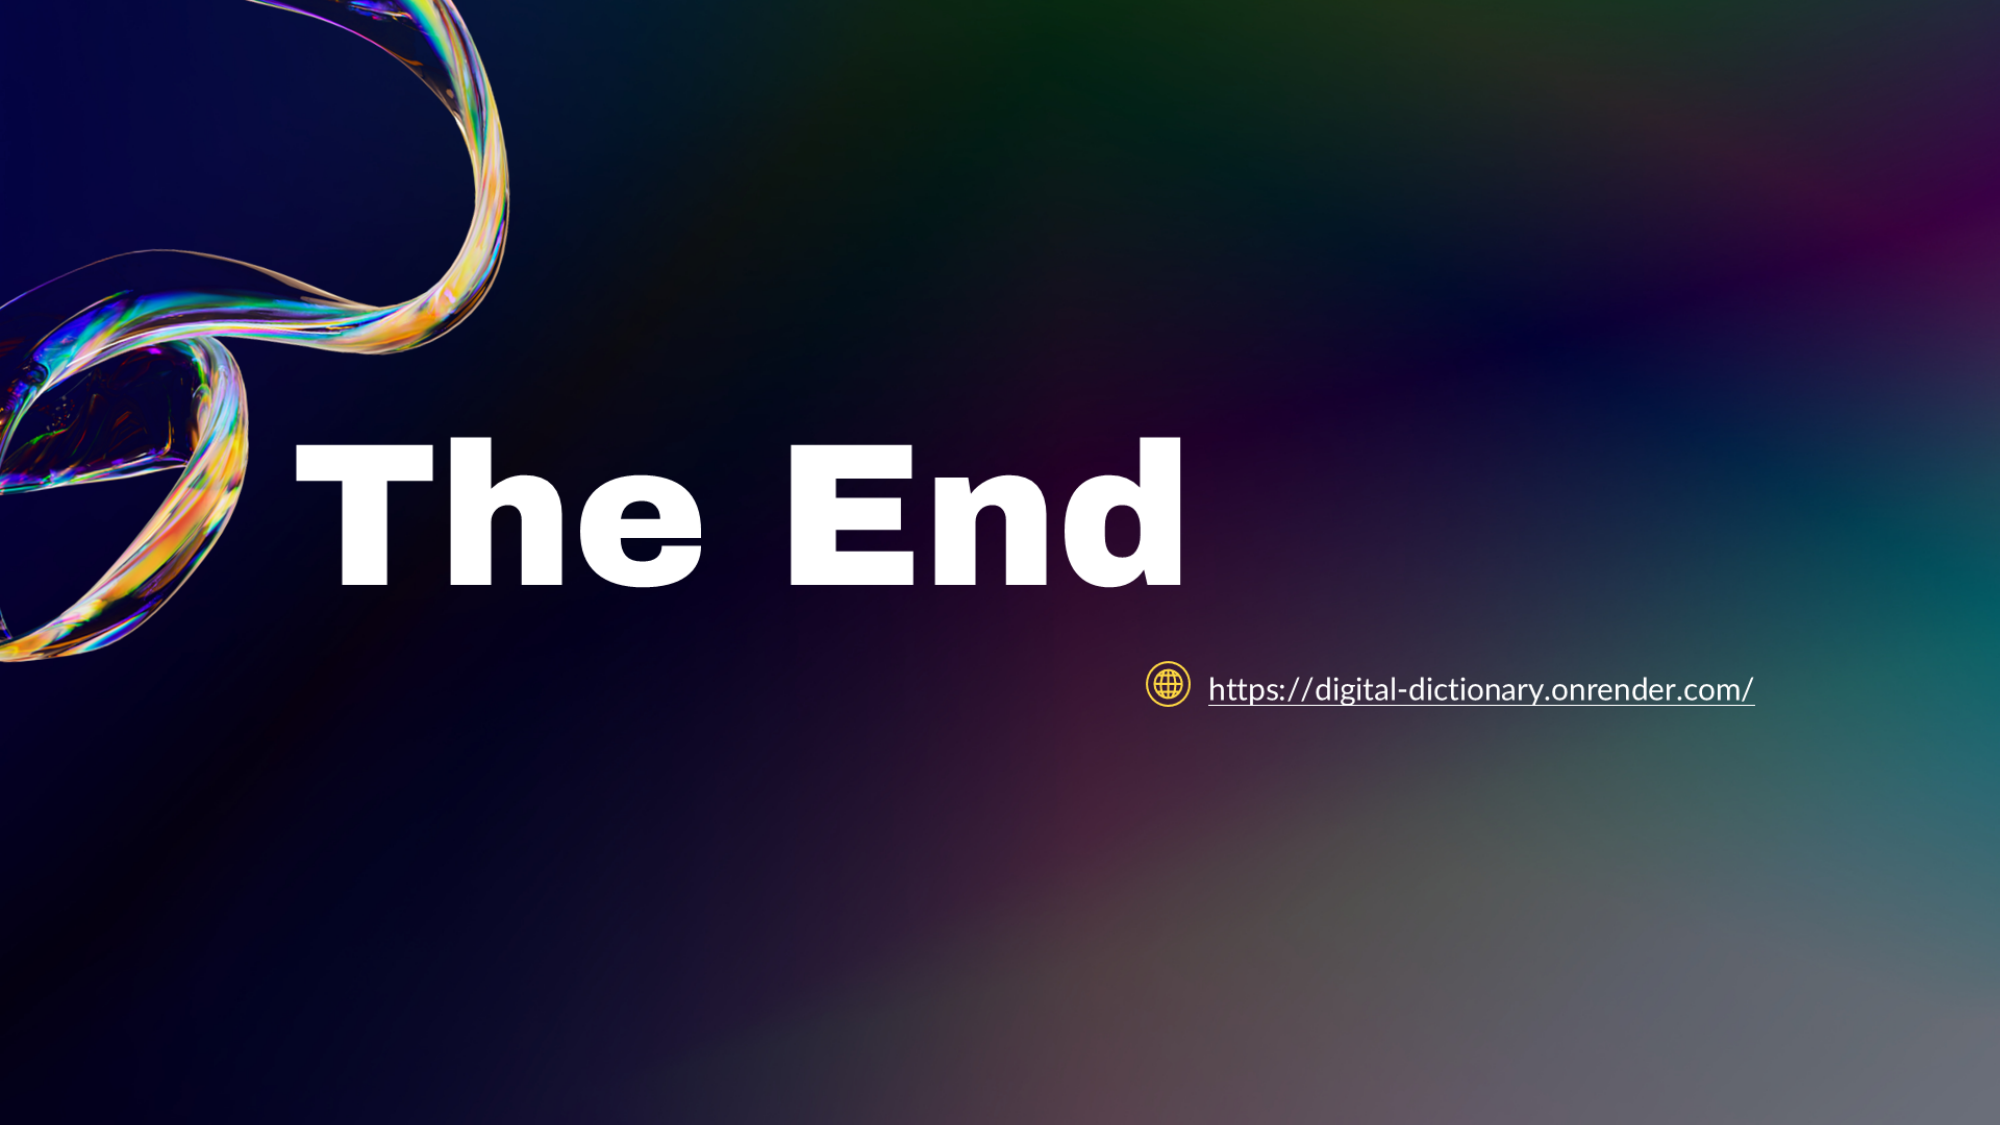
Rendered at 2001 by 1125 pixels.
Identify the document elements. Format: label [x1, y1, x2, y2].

list [0, 0, 2000, 1125]
